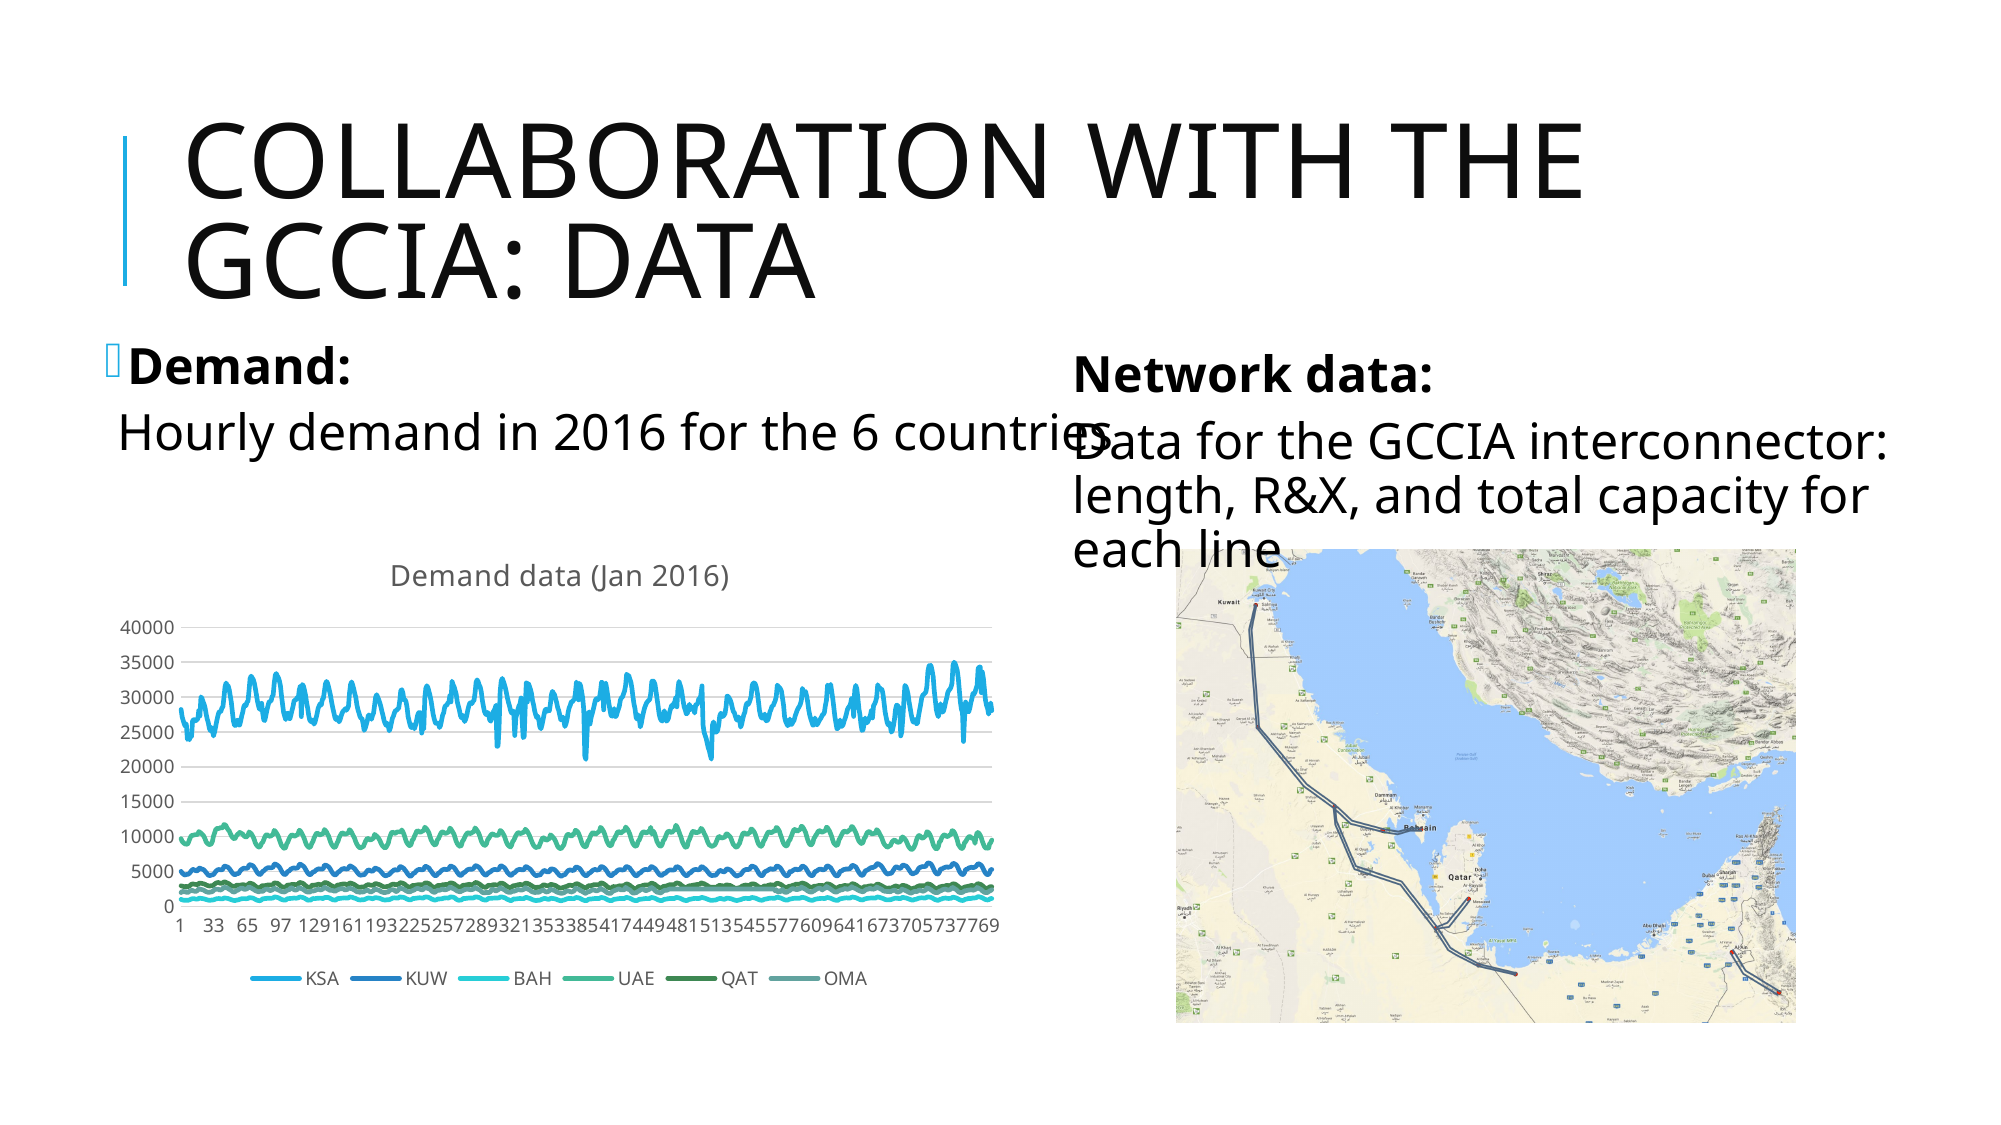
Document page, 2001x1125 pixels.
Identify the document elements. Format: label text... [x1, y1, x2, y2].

picture [1176, 549, 1796, 1023]
text_box Network data: Data for the GCCIA interconnector: length, R&X, and total capacity for each line [1044, 341, 1981, 1002]
chart [101, 528, 1020, 998]
title Collaboration with the GCCIA: Data [168, 96, 1763, 333]
list Demand: Hourly demand in 2016 for the 6 countries [76, 333, 1931, 994]
